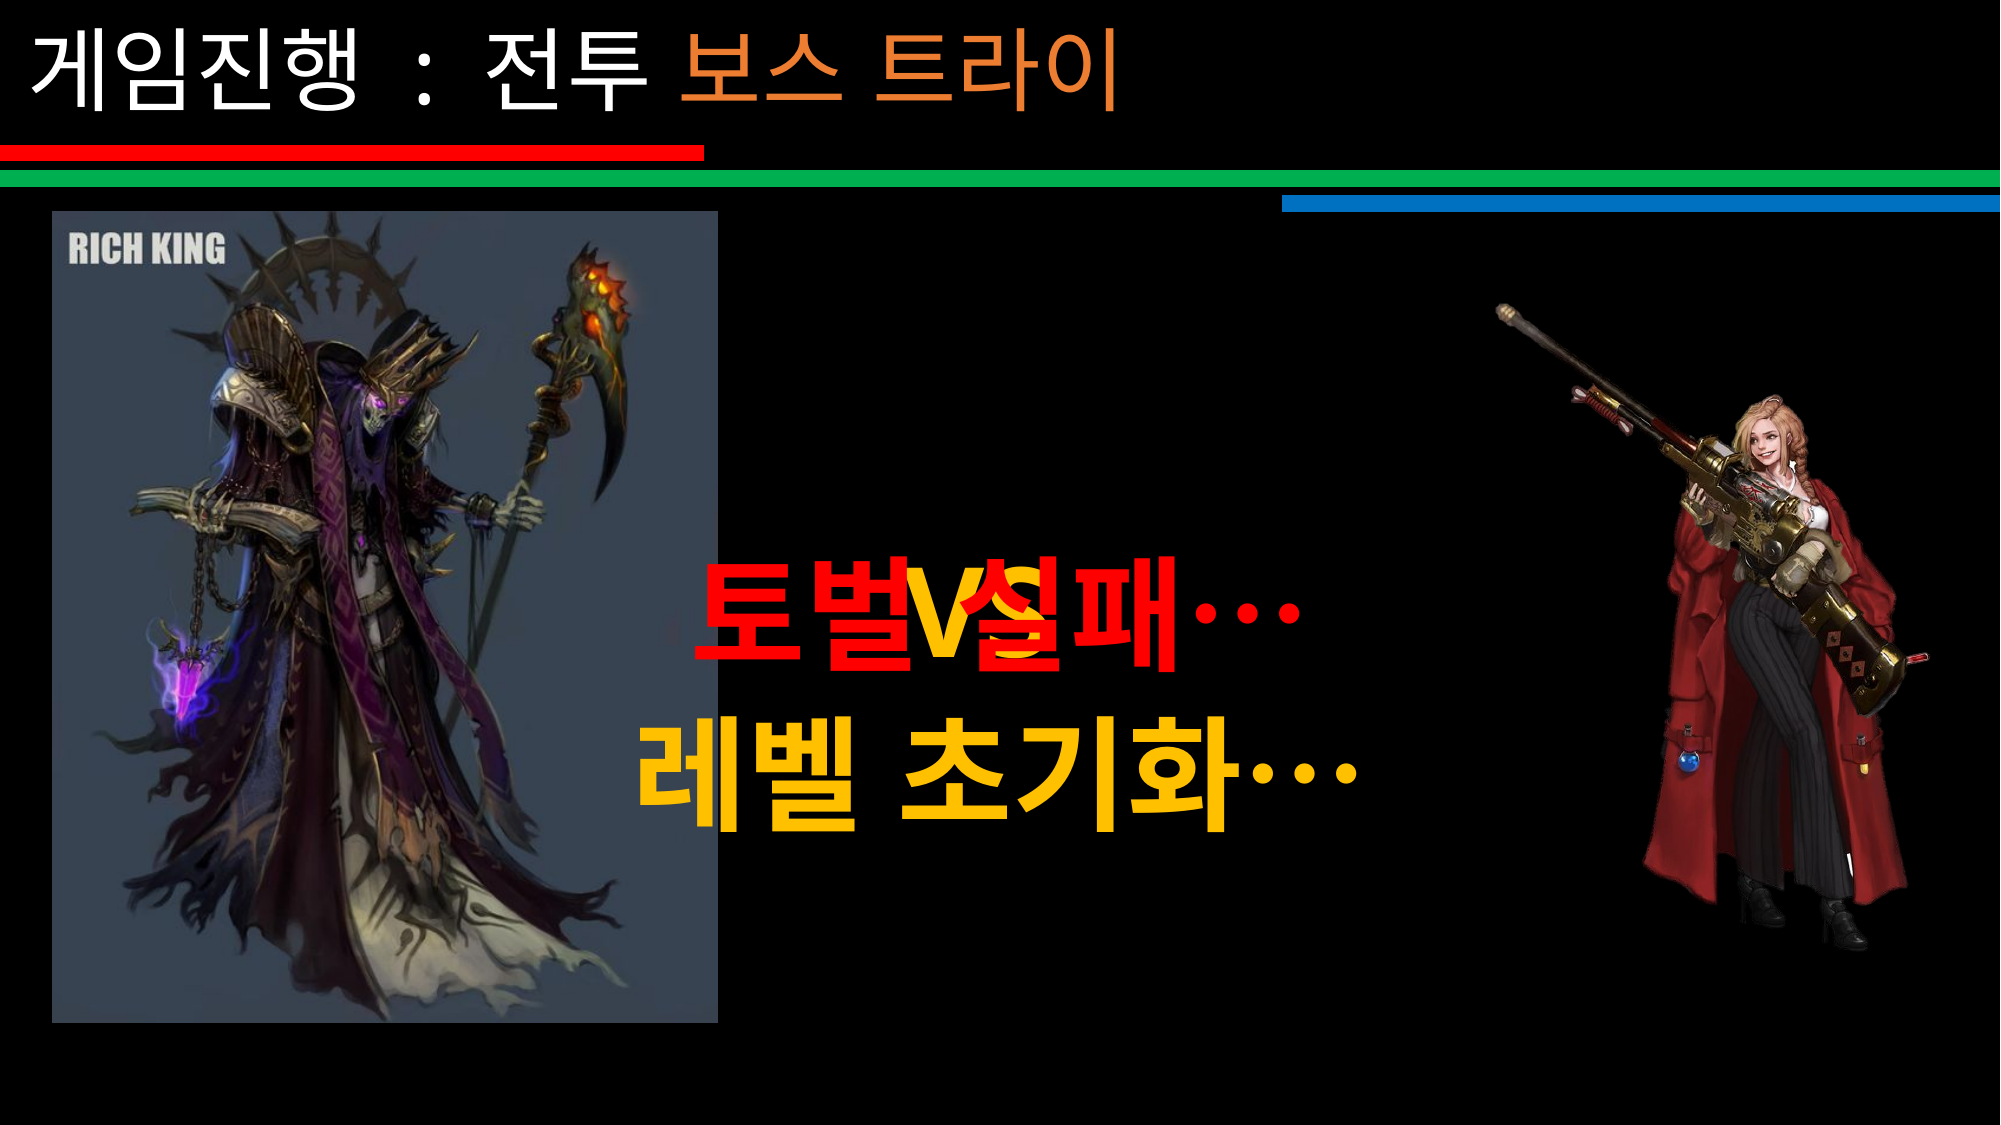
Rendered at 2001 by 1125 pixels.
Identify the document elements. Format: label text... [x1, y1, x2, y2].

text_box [1459, 265, 2000, 973]
text_box 레벨 초기화… [718, 672, 1459, 890]
text_box [0, 145, 704, 161]
text_box 토벌 실패… [718, 511, 1459, 672]
text_box [1282, 195, 2000, 212]
title 게임진행 : 전투 보스 트라이 [11, 0, 1737, 170]
text_box [0, 170, 2000, 187]
picture [52, 211, 718, 1023]
